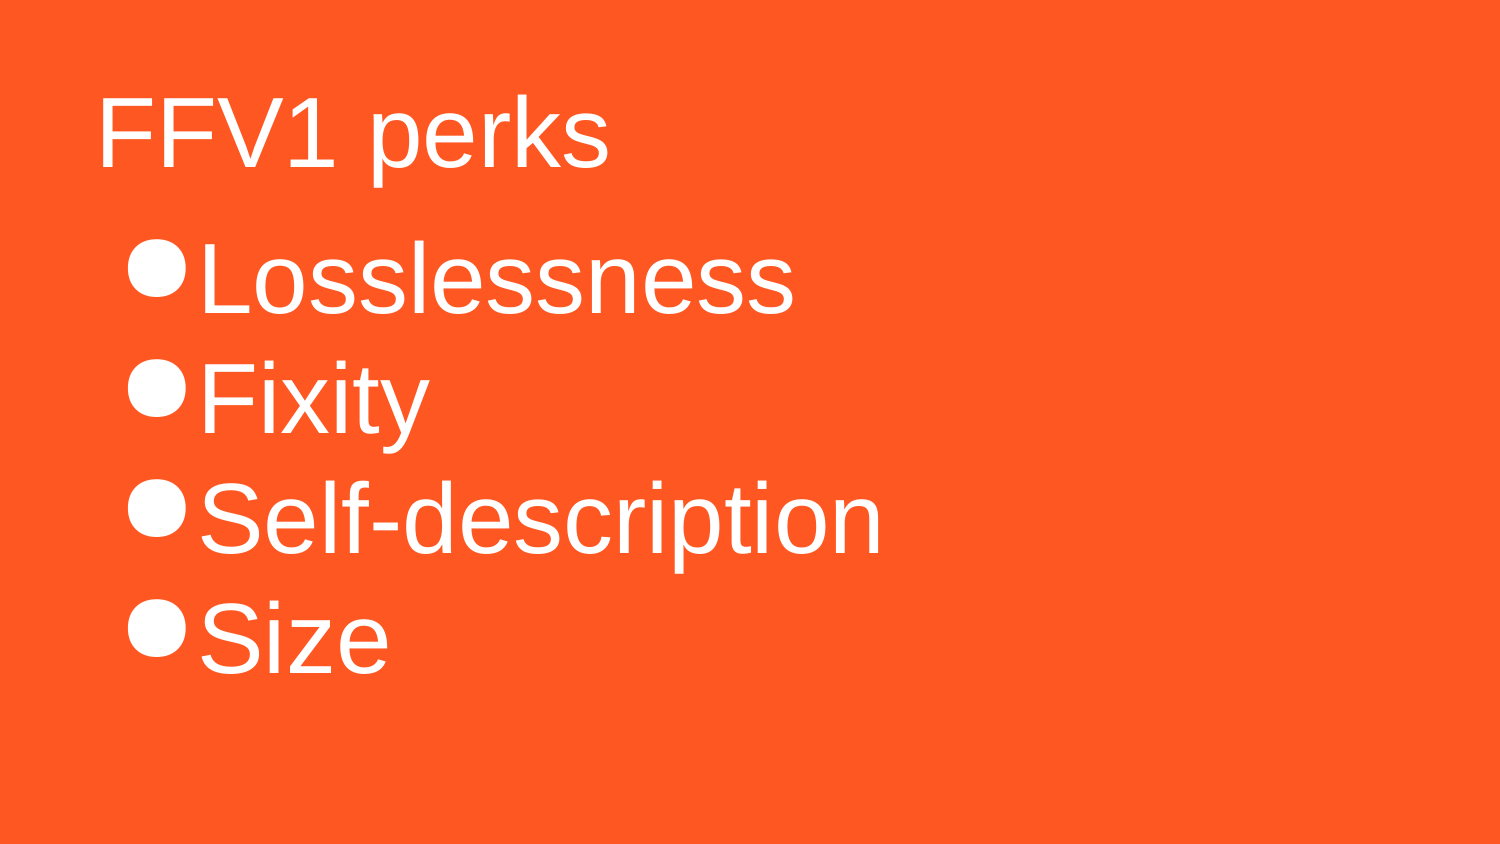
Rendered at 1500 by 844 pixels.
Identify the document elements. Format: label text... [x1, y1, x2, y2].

text_box Losslessness Fixity Self-description Size [102, 199, 1334, 768]
title FFV1 perks [80, 86, 1013, 169]
